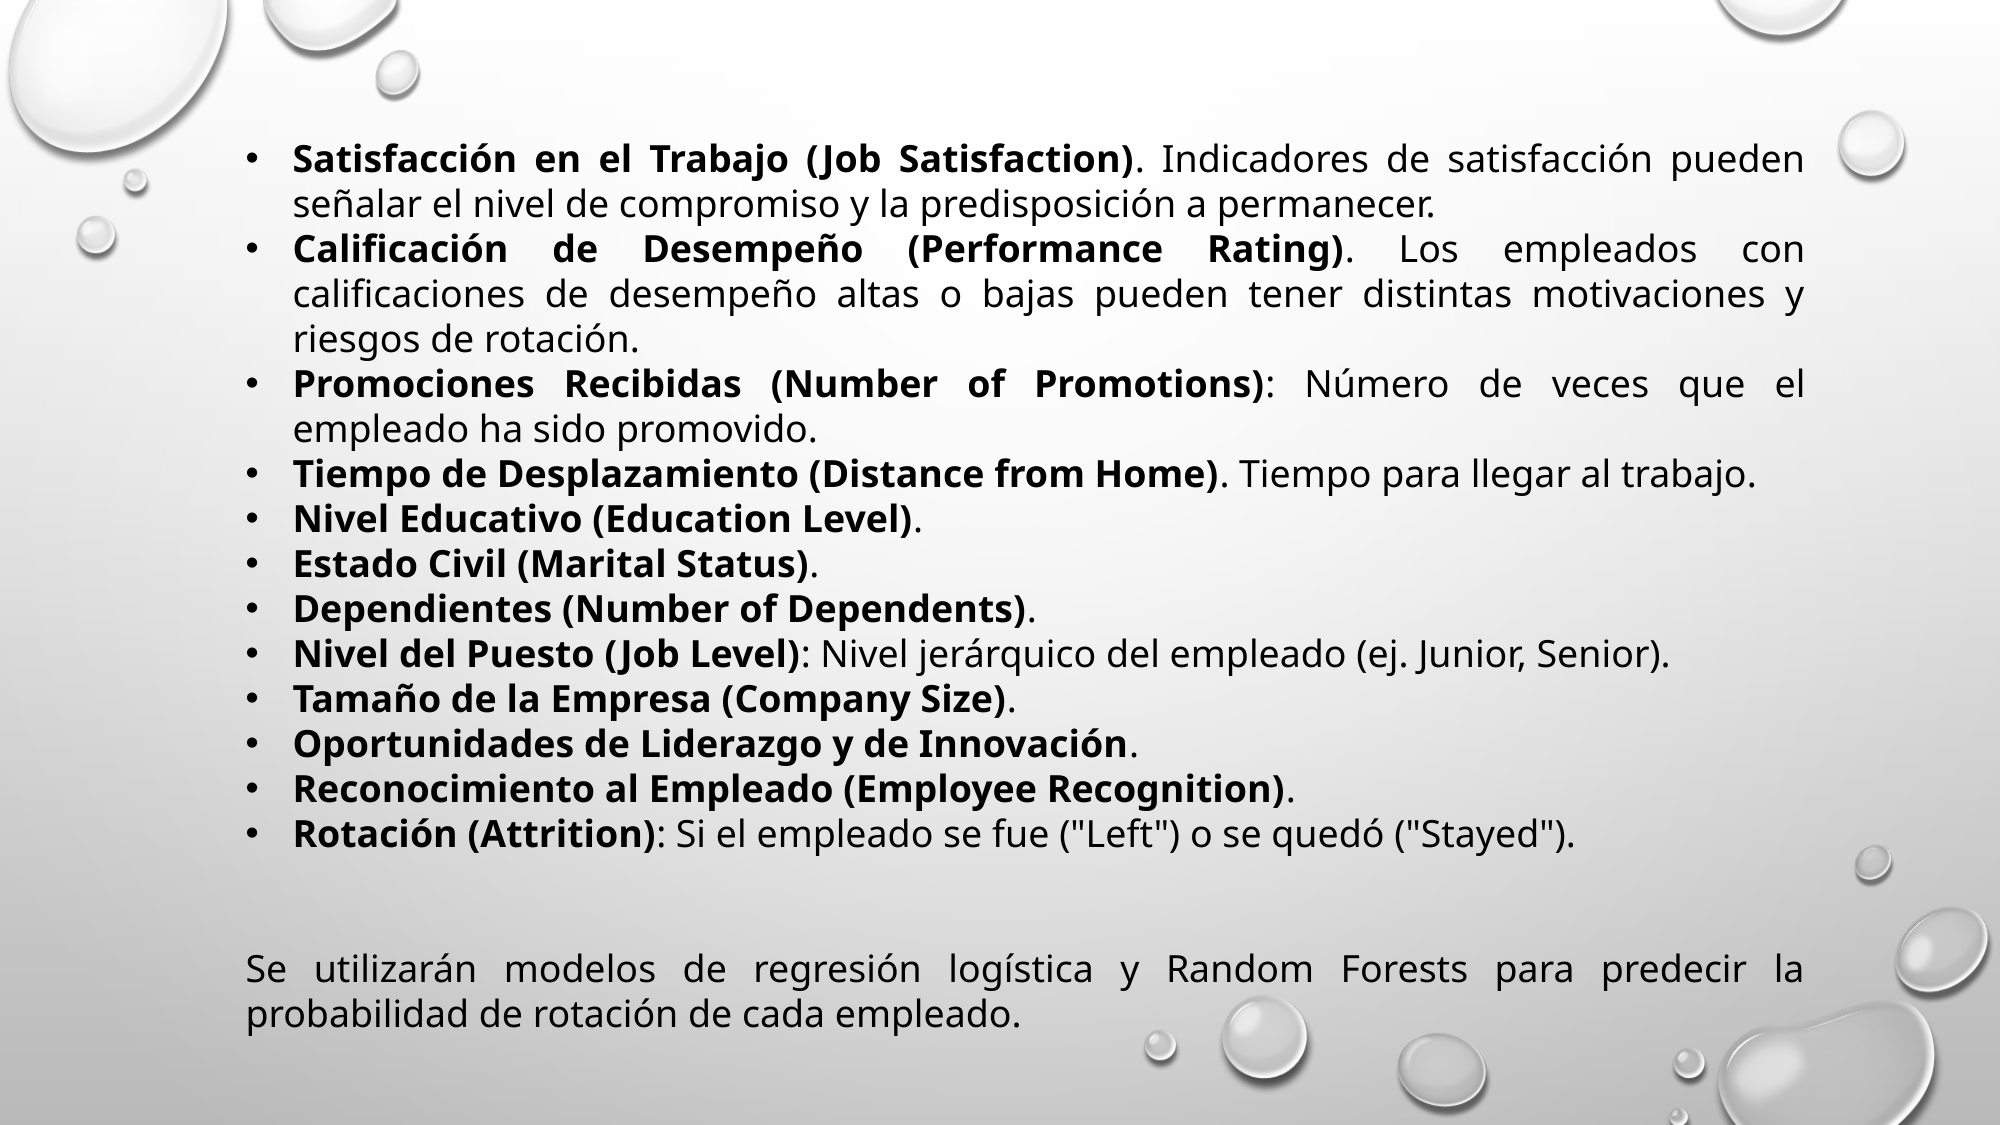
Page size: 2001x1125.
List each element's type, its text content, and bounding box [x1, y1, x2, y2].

picture [0, 0, 2000, 1125]
text_box Satisfacción en el Trabajo (Job Satisfaction). Indicadores de satisfacción pueden señalar el nivel de compromiso y la predisposición a permanecer. Calificación de Desempeño (Performance Rating). Los empleados con calificaciones de desempeño altas o bajas pueden tener distintas motivaciones y riesgos de rotación. Promociones Recibidas (Number of Promotions): Número de veces que el empleado ha sido promovido. Tiempo de Desplazamiento (Distance from Home). Tiempo para llegar al trabajo. Nivel Educativo (Education Level). Estado Civil (Marital Status). Dependientes (Number of Dependents). Nivel del Puesto (Job Level): Nivel jerárquico del empleado (ej. Junior, Senior). Tamaño de la Empresa (Company Size). Oportunidades de Liderazgo y de Innovación. Reconocimiento al Empleado (Employee Recognition). Rotación (Attrition): Si el empleado se fue ("Left") o se quedó ("Stayed"). Se utilizarán modelos de regresión logística y Random Forests para predecir la probabilidad de rotación de cada empleado. [230, 127, 1821, 1125]
